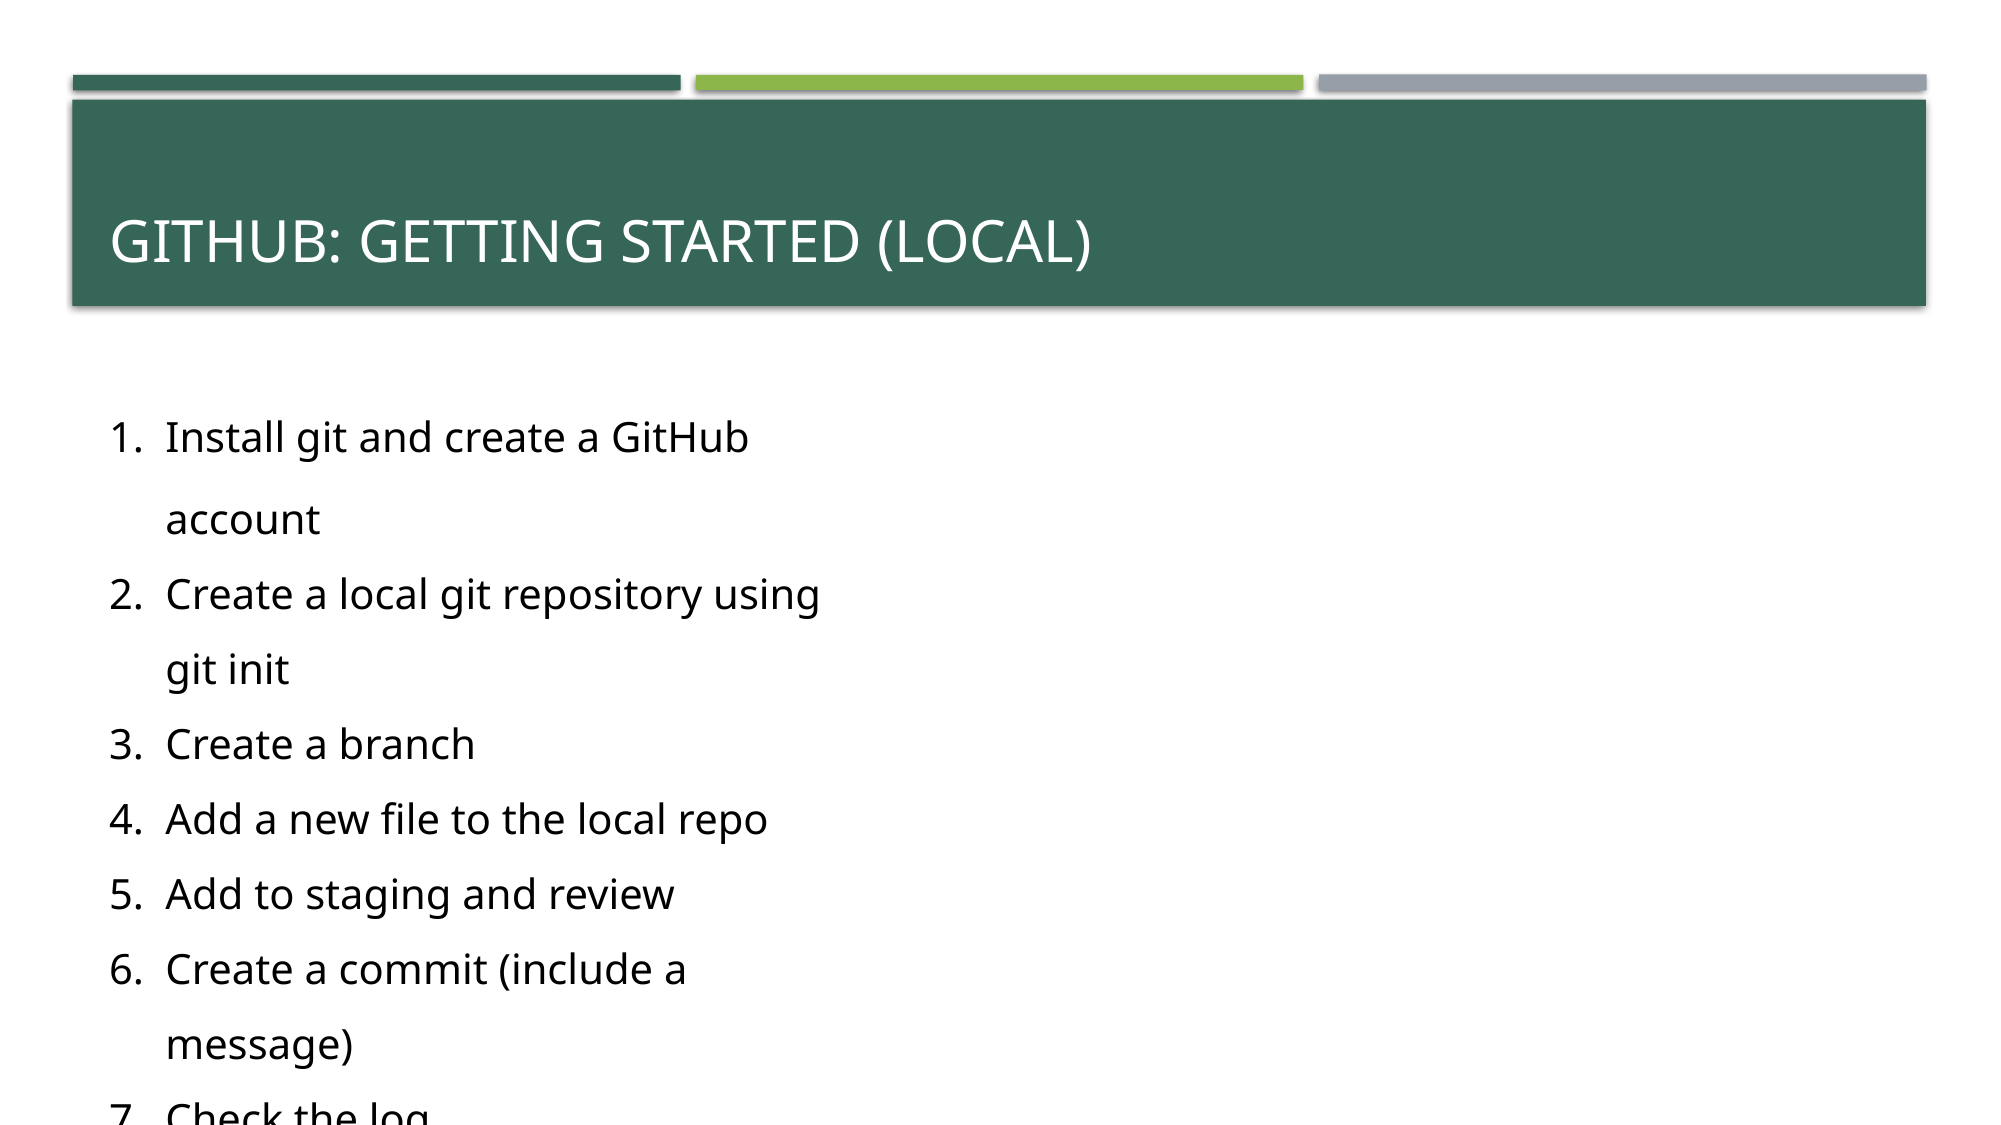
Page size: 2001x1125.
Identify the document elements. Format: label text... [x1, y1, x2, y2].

title Github: getting started (local) [94, 119, 1904, 282]
text_box Install git and create a GitHub account Create a local git repository using git init Create a branch Add a new file to the local repo Add to staging and review Create a commit (include a message) Check the log Push the branch to Github [94, 374, 890, 1125]
